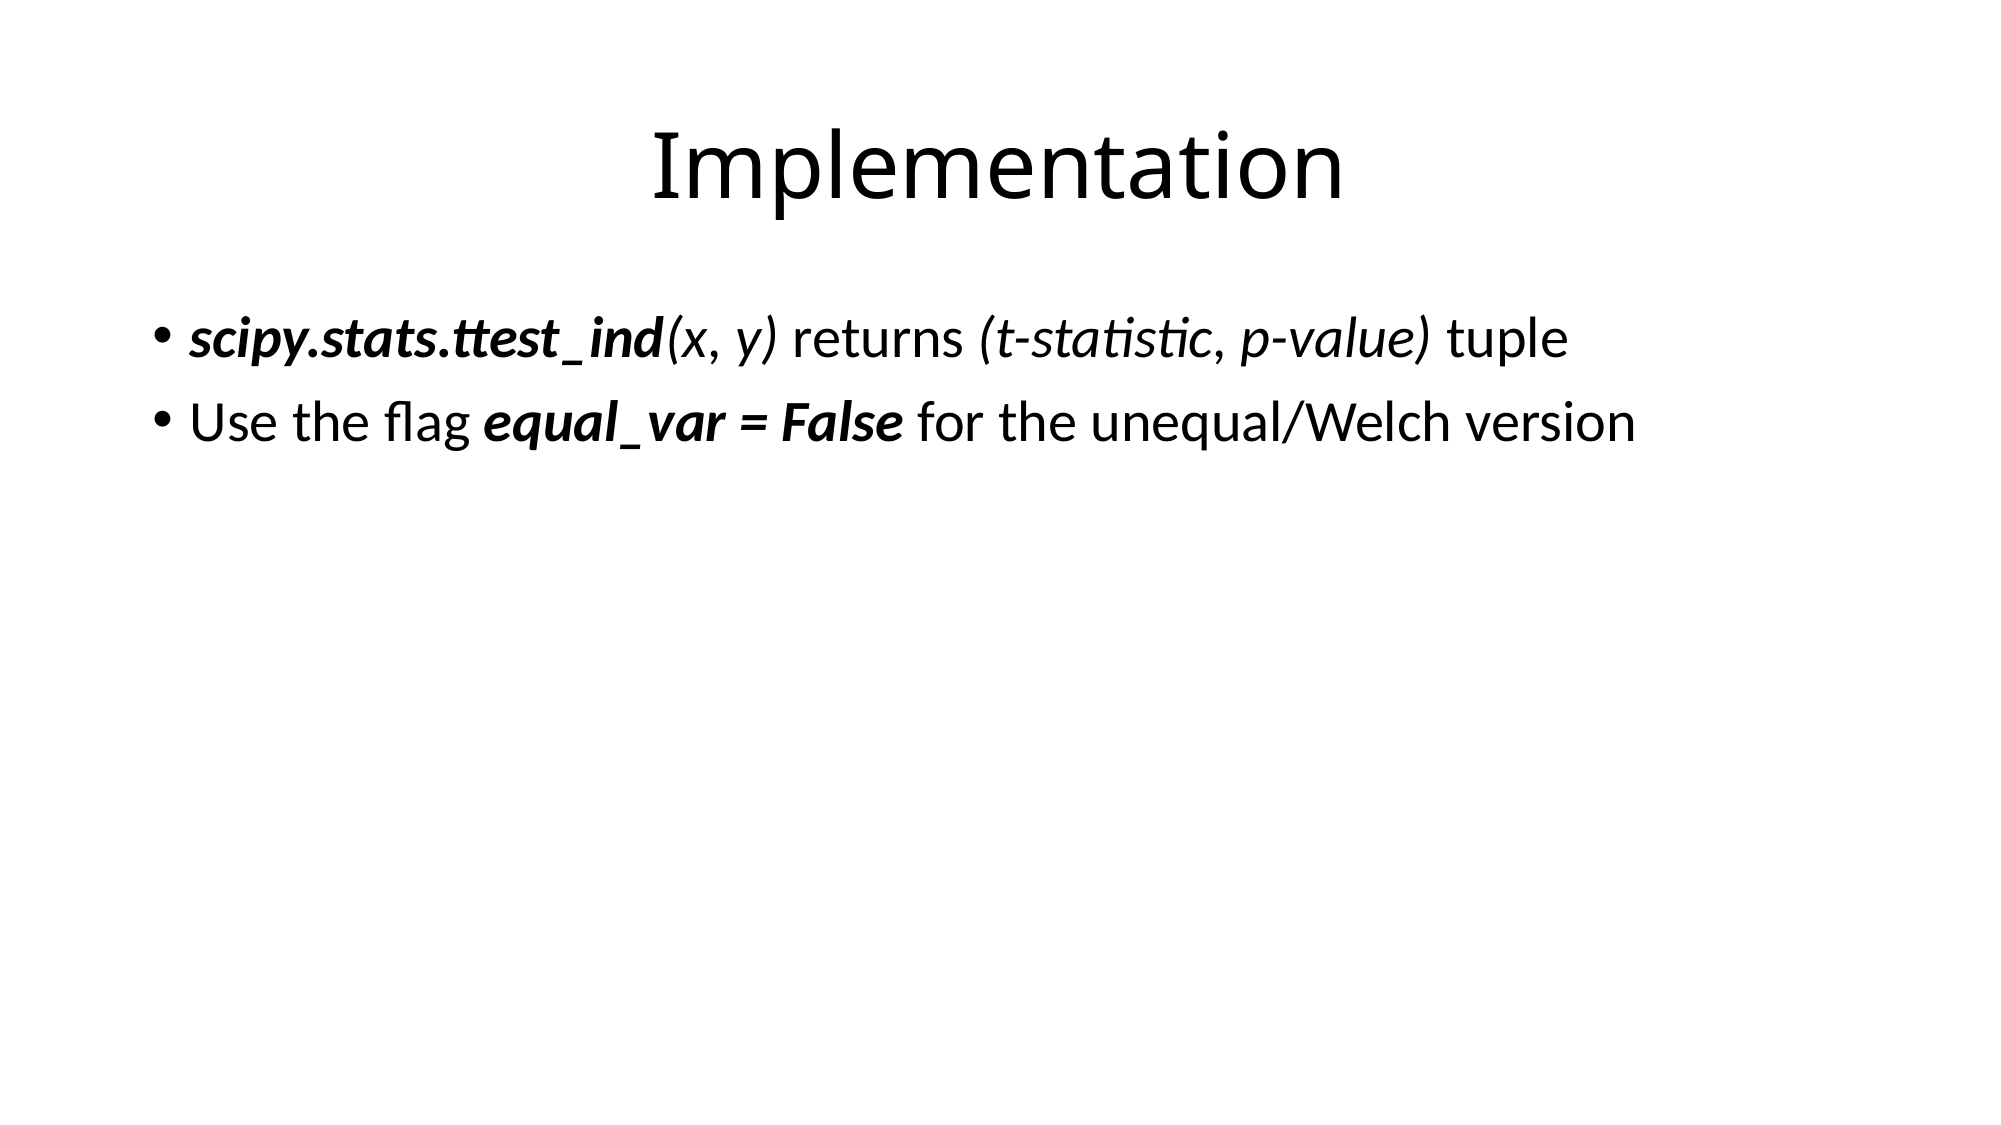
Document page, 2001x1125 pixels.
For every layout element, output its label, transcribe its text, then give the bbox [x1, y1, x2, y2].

title Implementation [137, 59, 1863, 278]
list scipy.stats.ttest_ind(x, y) returns (t-statistic, p-value) tuple Use the flag equal_var = False for the unequal/Welch version [137, 299, 1863, 1014]
